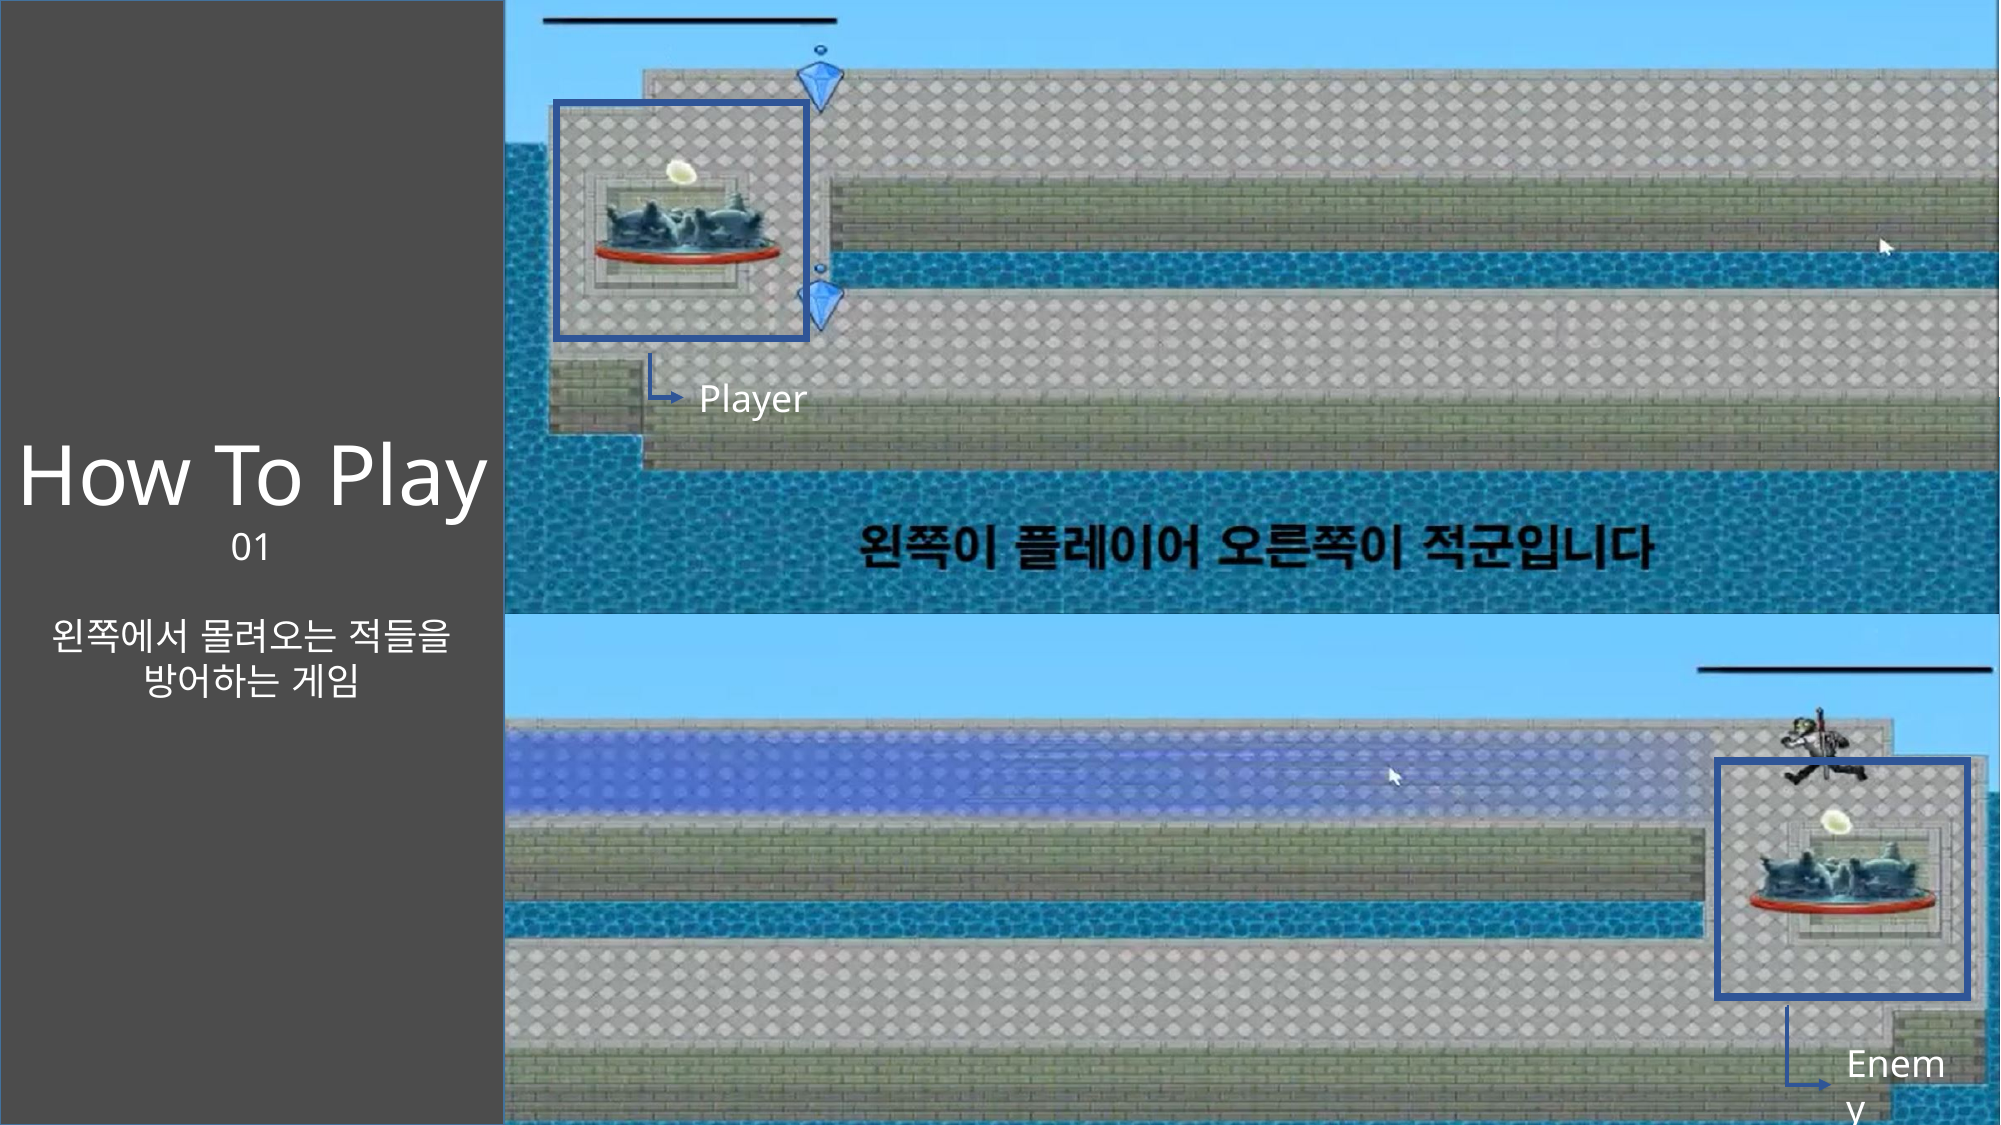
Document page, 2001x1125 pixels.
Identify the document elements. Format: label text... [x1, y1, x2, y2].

text_box How To Play 01 왼쪽에서 몰려오는 적들을 방어하는 게임 [0, 0, 504, 1125]
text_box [504, 0, 2000, 1125]
